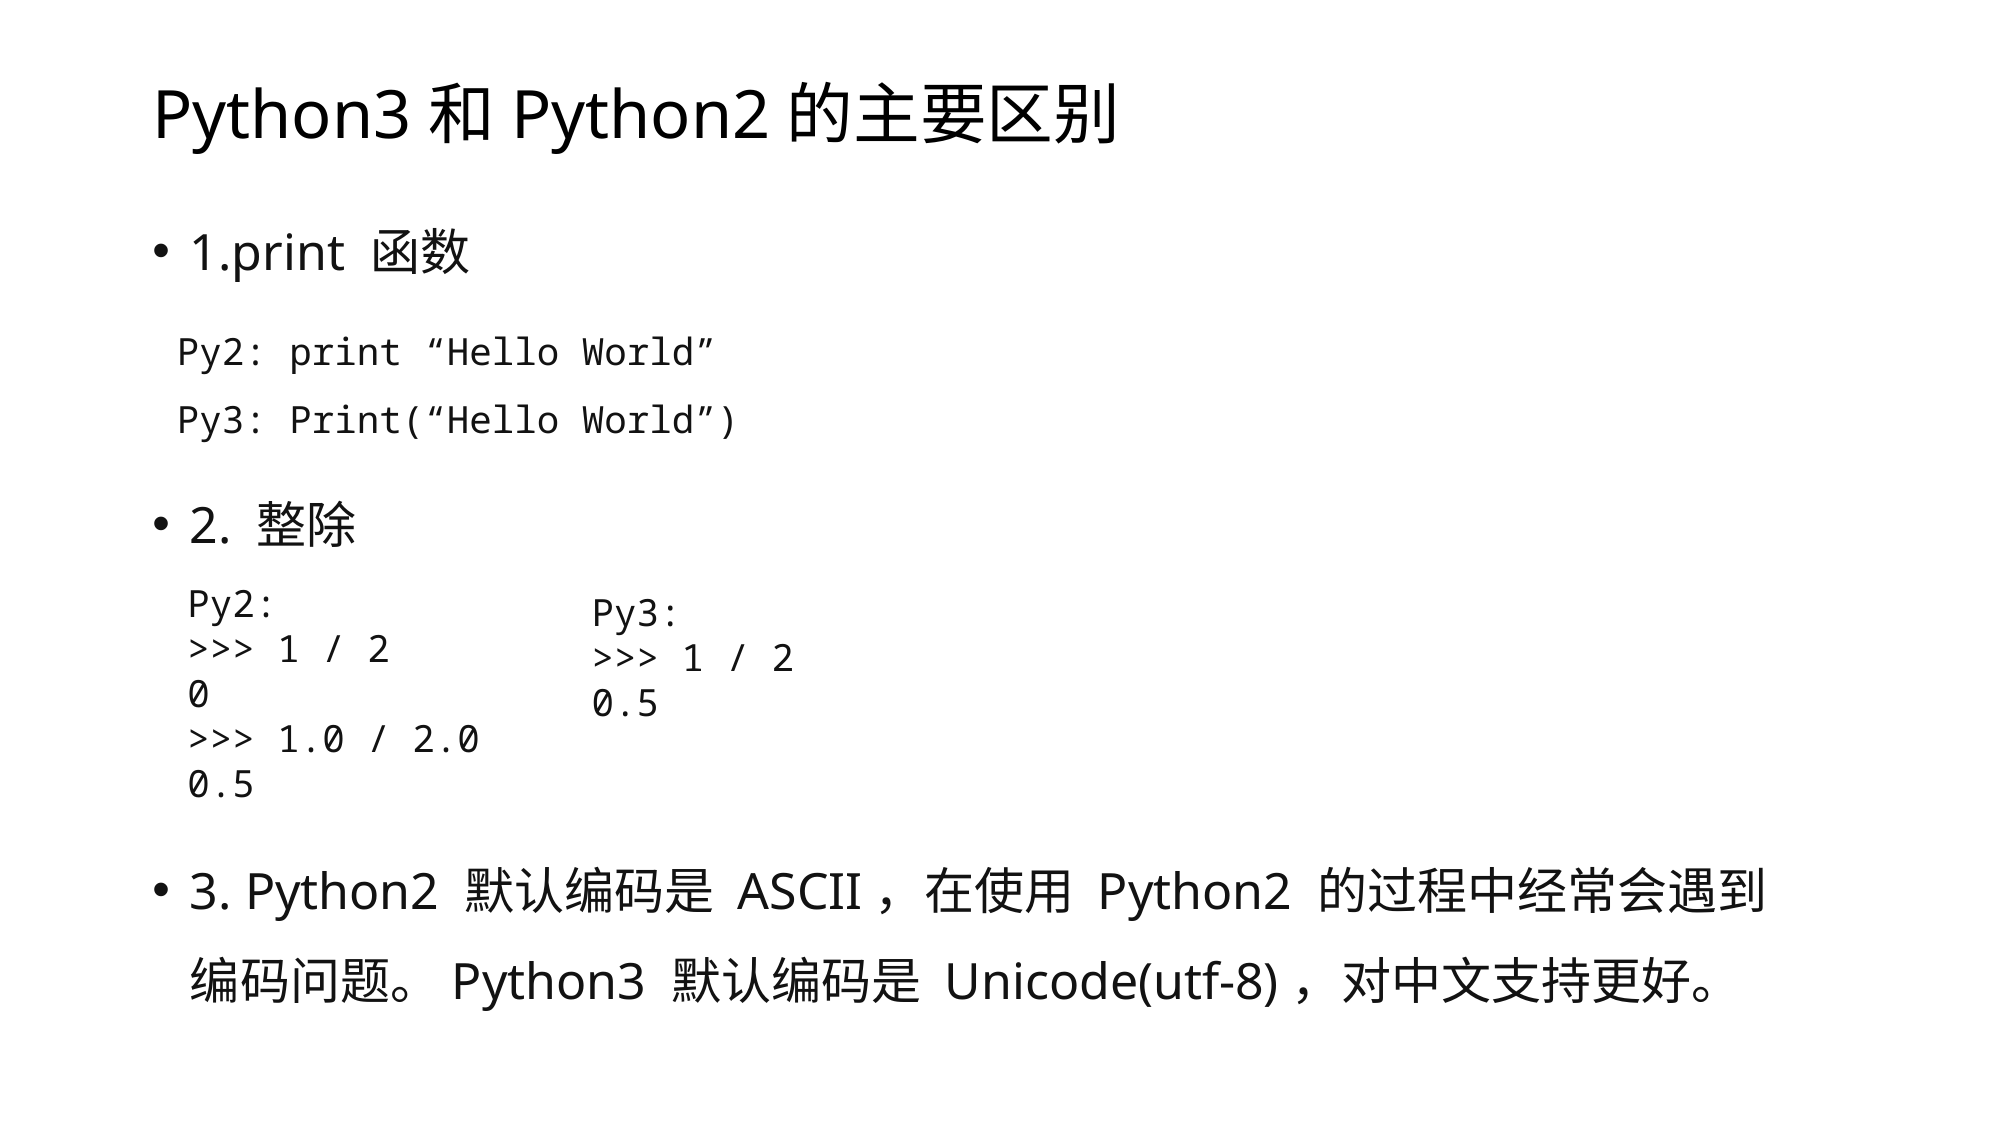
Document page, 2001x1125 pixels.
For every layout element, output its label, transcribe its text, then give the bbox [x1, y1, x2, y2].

list 1.print 函数 [137, 182, 786, 317]
title Python3和Python2的主要区别 [137, 59, 1863, 174]
text_box Py2: >>> 1 / 2 0 >>> 1.0 / 2.0 0.5 [172, 572, 495, 812]
text_box Py3: >>> 1 / 2 0.5 [576, 581, 809, 776]
text_box Py2: print “Hello World” Py3: Print(“Hello World”) [162, 298, 755, 448]
text_box 3. Python2 默认编码是 ASCII，在使用 Python2 的过程中经常会遇到编码问题。Python3 默认编码是 Unicode(utf-8)，对中文支持更好。 [137, 821, 1783, 1011]
text_box 2. 整除 [137, 455, 667, 582]
